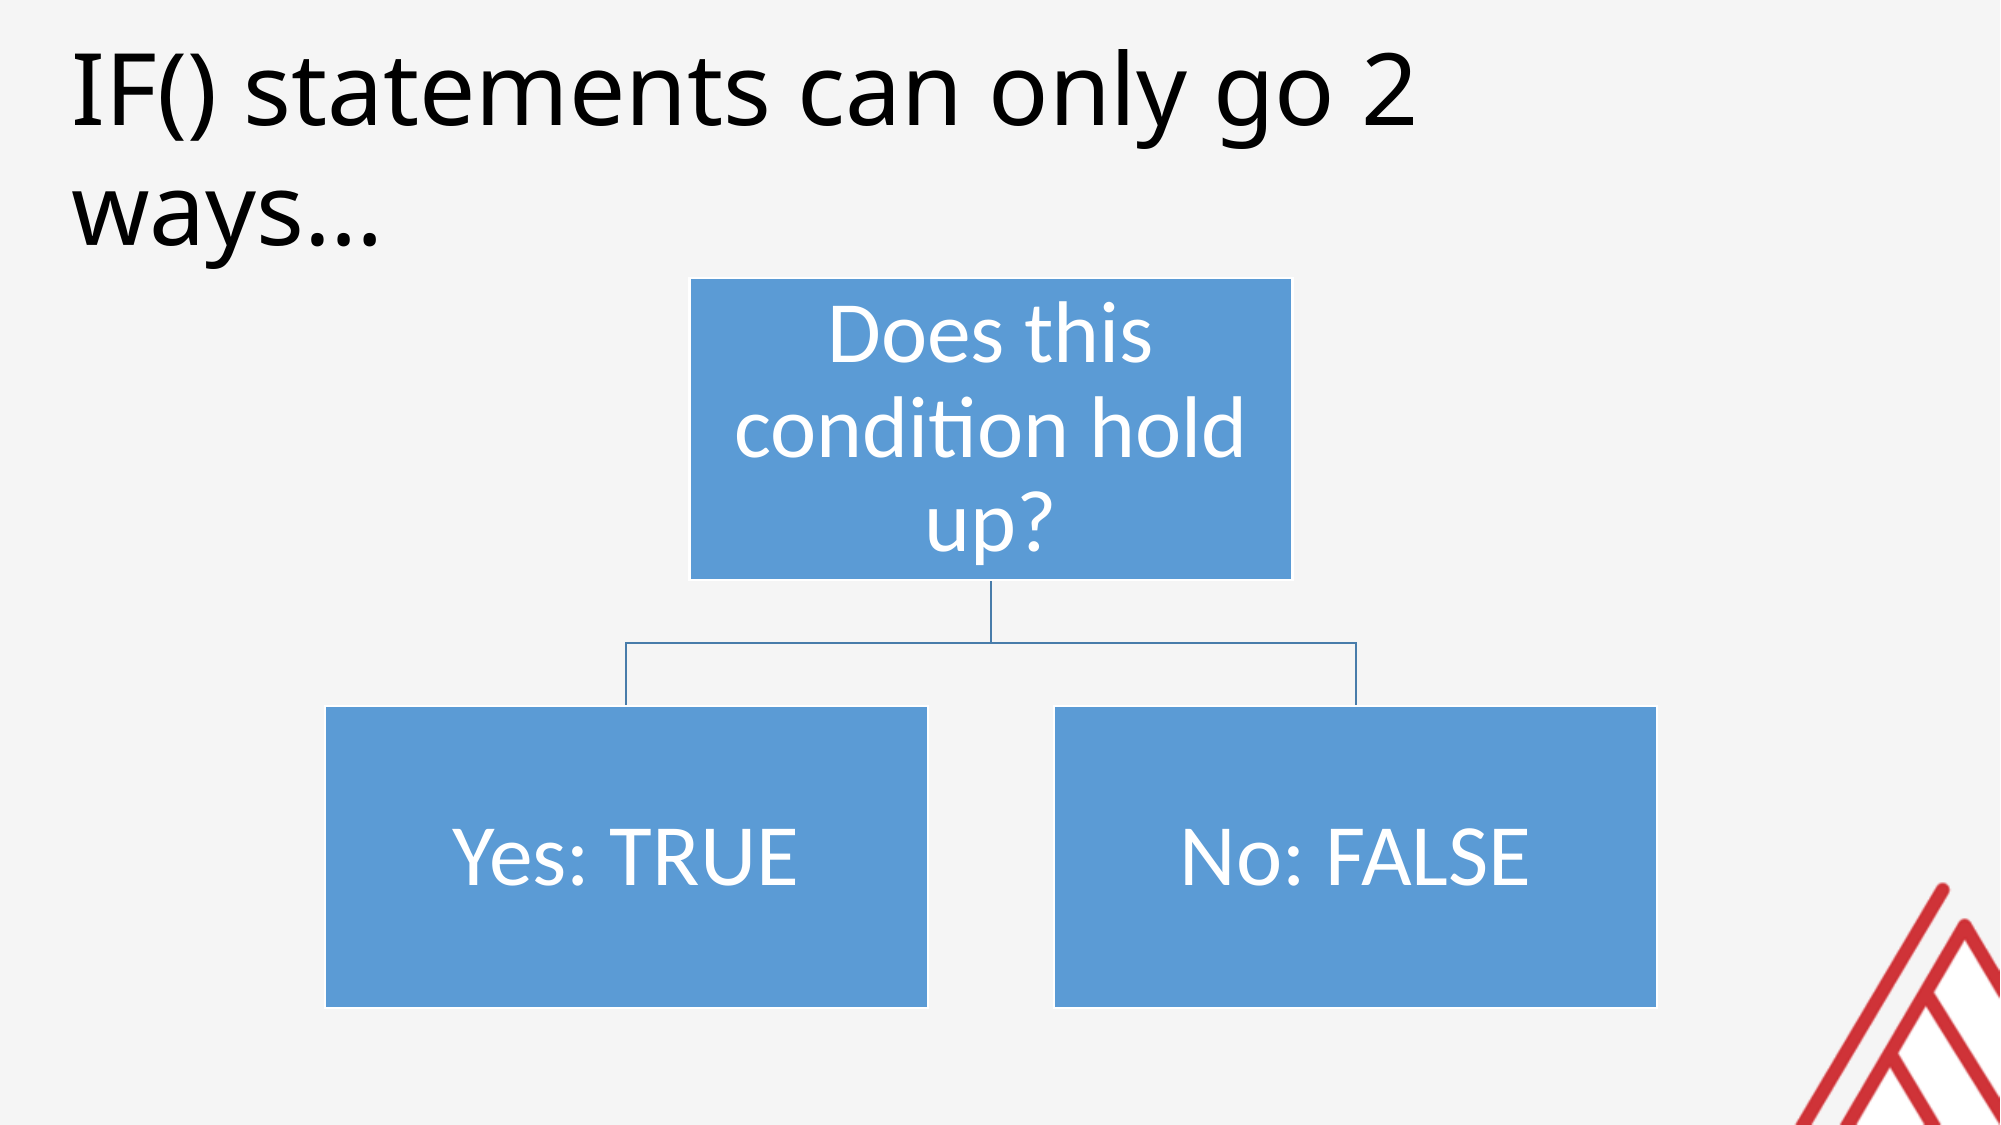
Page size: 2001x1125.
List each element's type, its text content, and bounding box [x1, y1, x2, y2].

picture [1786, 881, 2000, 1125]
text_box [324, 198, 1658, 1088]
text_box IF() statements can only go 2 ways… [56, 18, 1755, 274]
